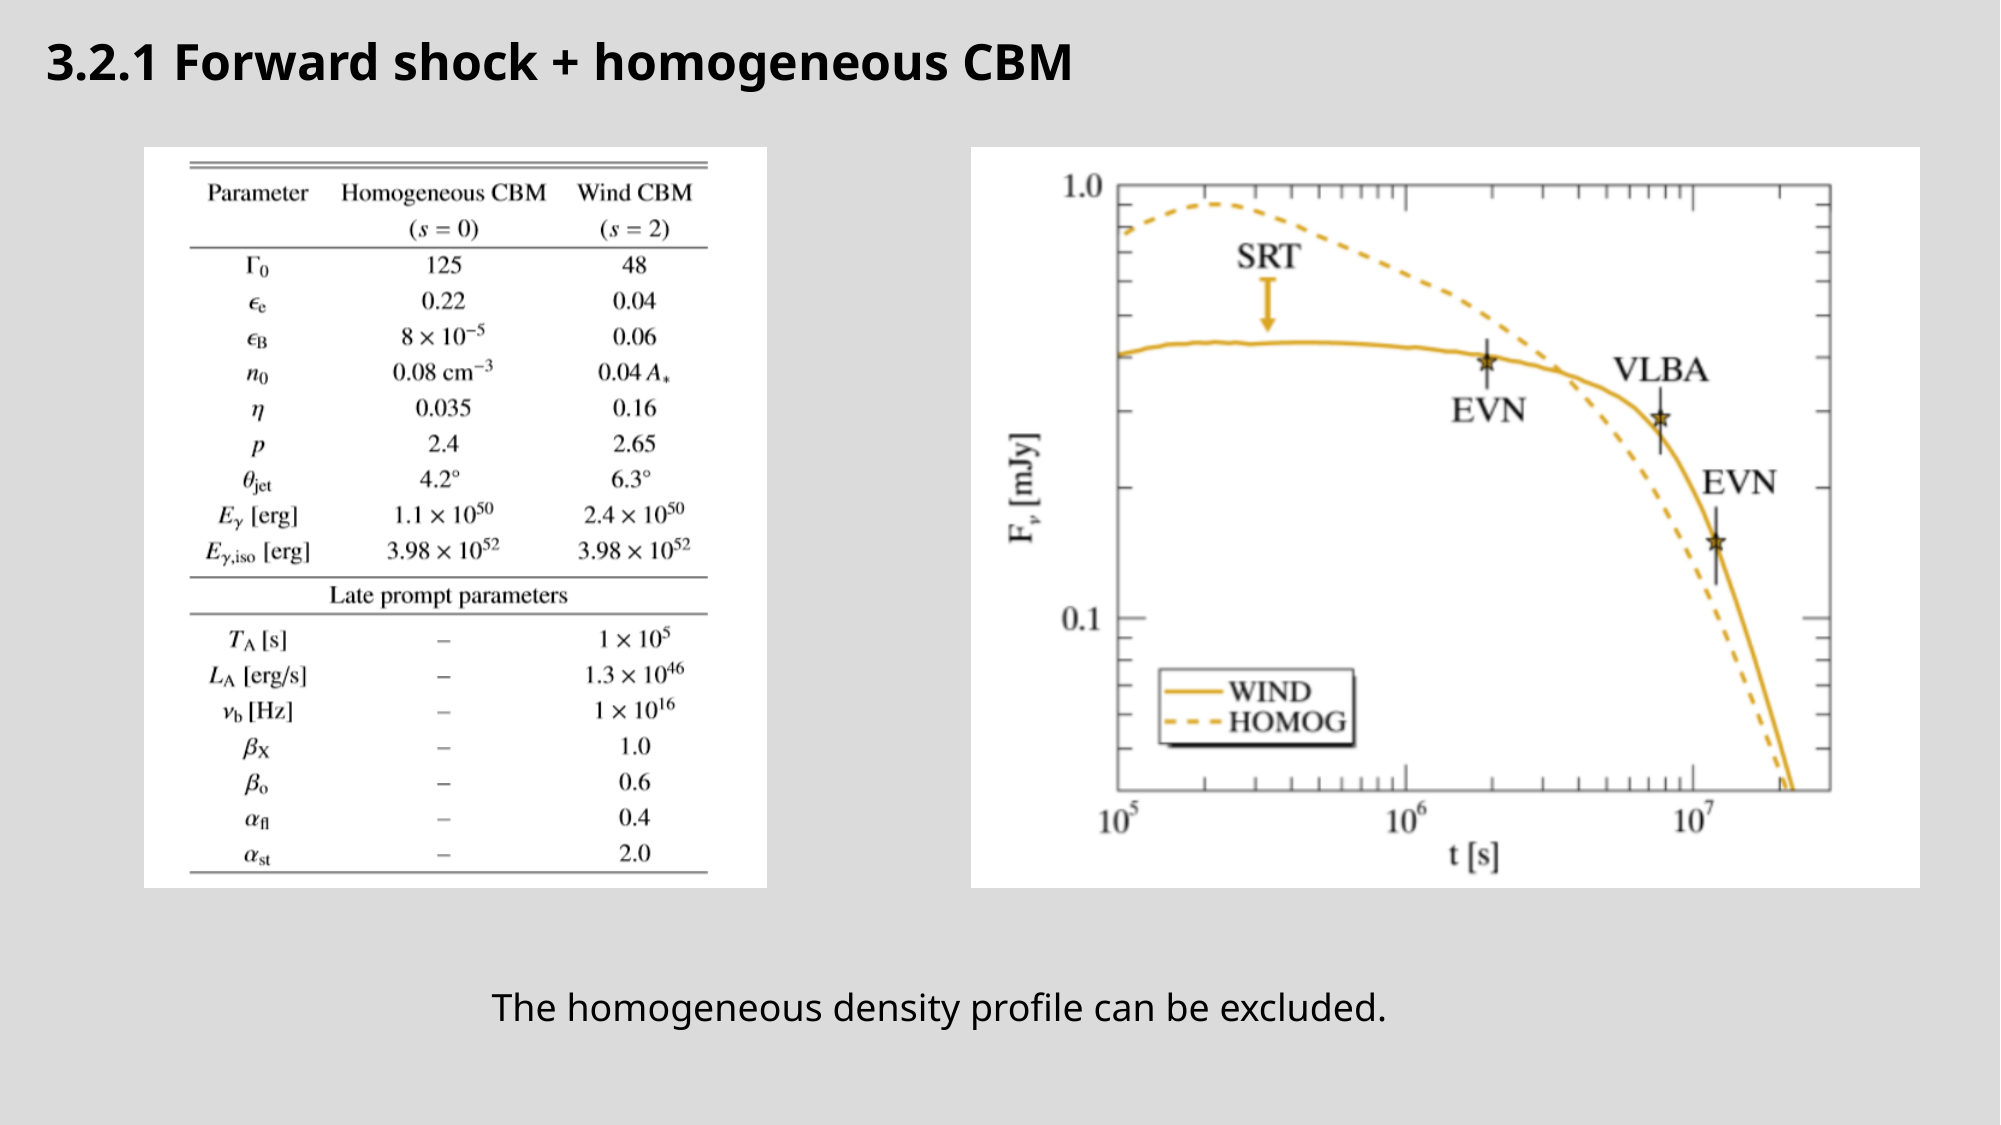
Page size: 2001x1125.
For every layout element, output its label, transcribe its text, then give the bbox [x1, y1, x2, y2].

text_box The homogeneous density profile can be excluded. [476, 977, 1403, 1037]
text_box 3.2.1 Forward shock + homogeneous CBM [31, 22, 1788, 98]
picture [971, 147, 1920, 888]
picture [144, 147, 767, 888]
